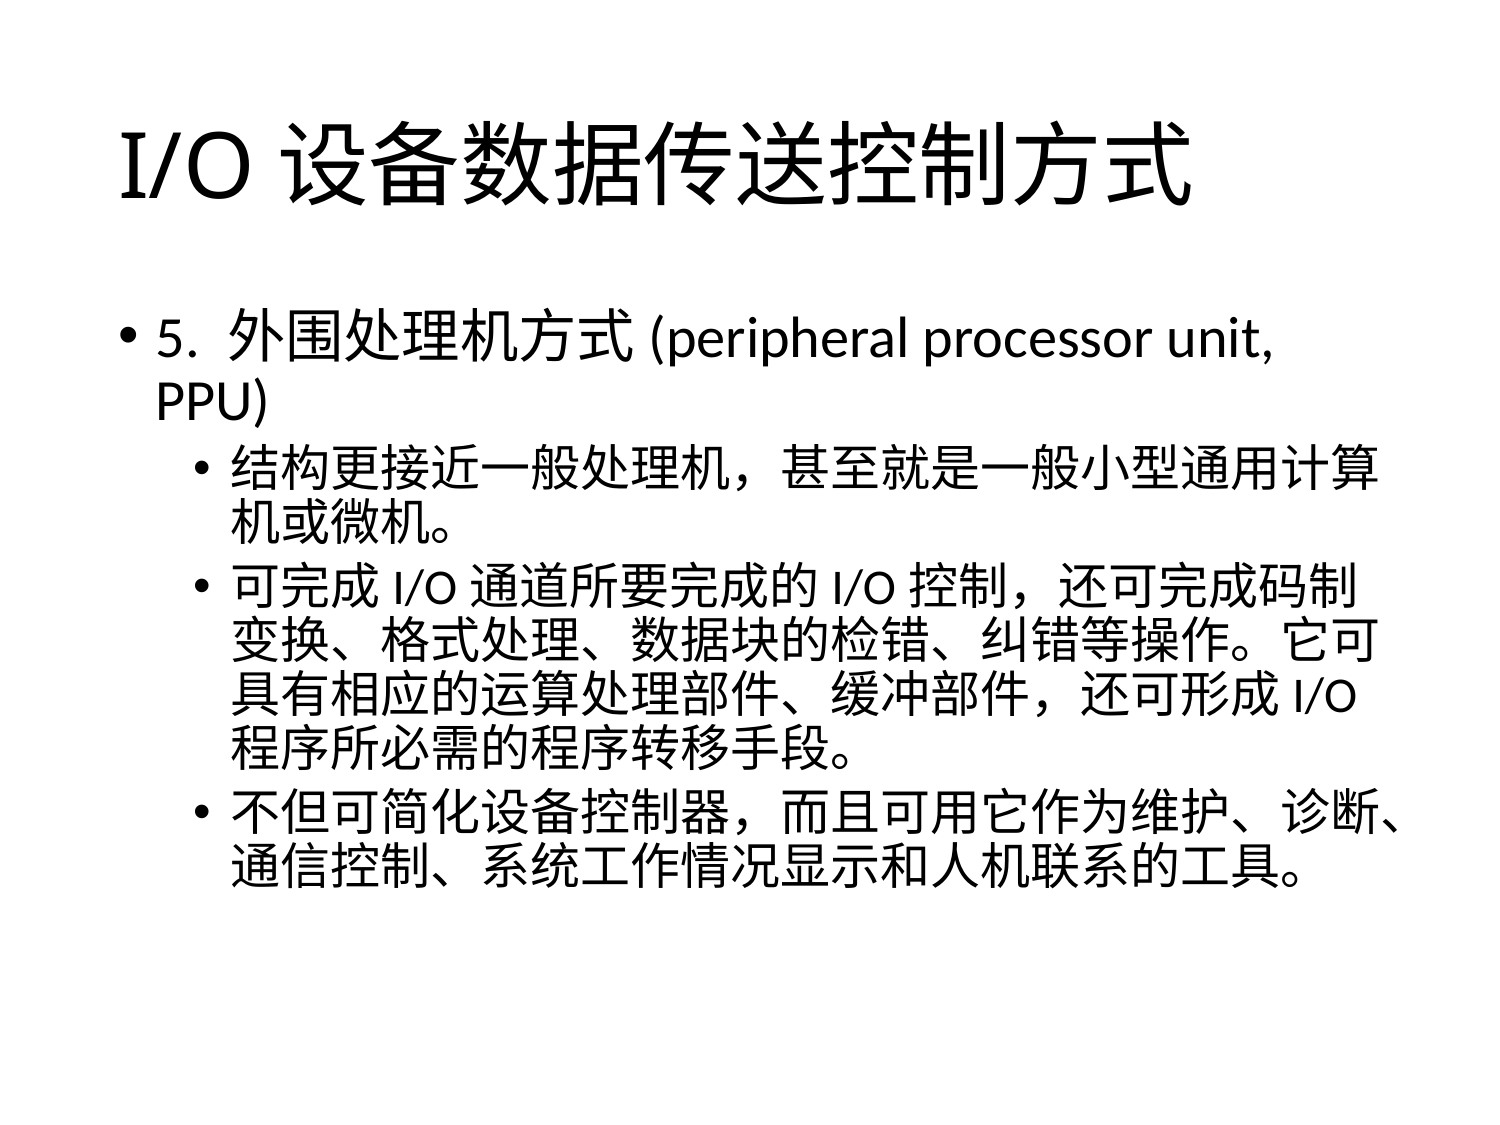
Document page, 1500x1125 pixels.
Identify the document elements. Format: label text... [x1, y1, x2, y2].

title I/O设备数据传送控制方式 [103, 59, 1397, 278]
list 5. 外围处理机方式(peripheral processor unit, PPU) 结构更接近一般处理机，甚至就是一般小型通用计算机或微机。 可完成I/O通道所要完成的I/O控制，还可完成码制变换、格式处理、数据块的检错、纠错等操作。它可具有相应的运算处理部件、缓冲部件，还可形成I/O程序所必需的程序转移手段。 不但可简化设备控制器，而且可用它作为维护、诊断、通信控制、系统工作情况显示和人机联系的工具。 [103, 299, 1397, 1014]
